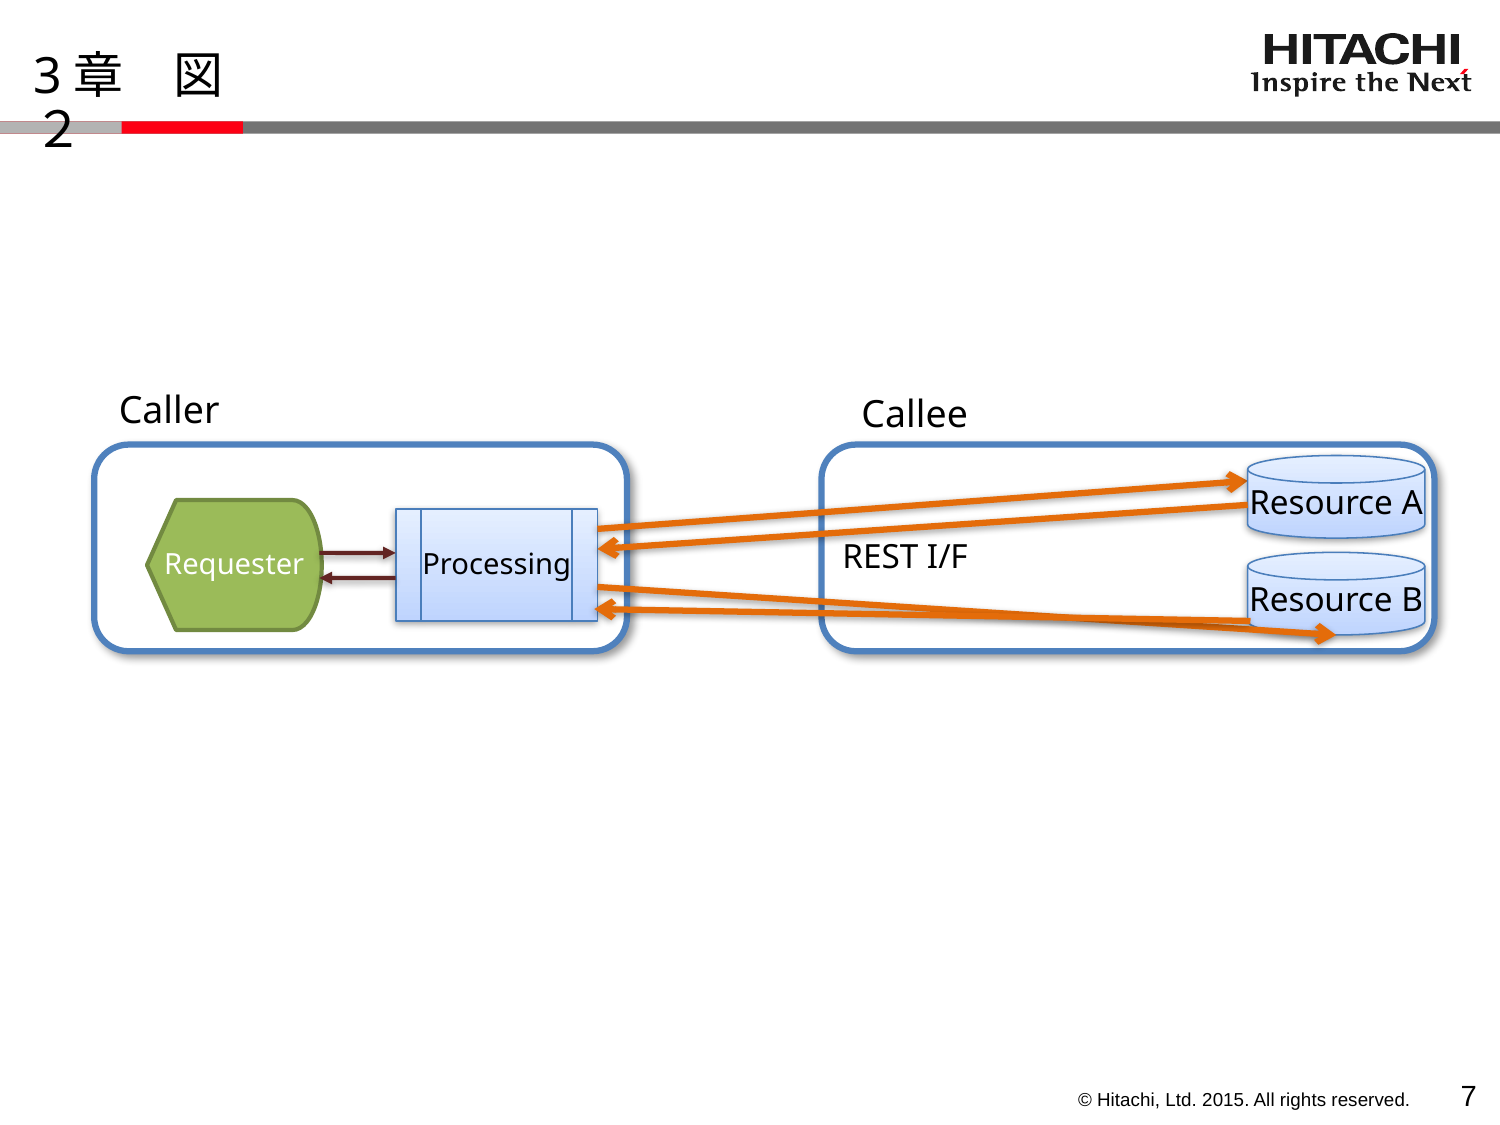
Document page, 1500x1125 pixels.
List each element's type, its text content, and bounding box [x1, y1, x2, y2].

slide_number 6 [1411, 1073, 1492, 1124]
title 3章 図２ [18, 42, 254, 113]
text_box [93, 383, 1435, 652]
